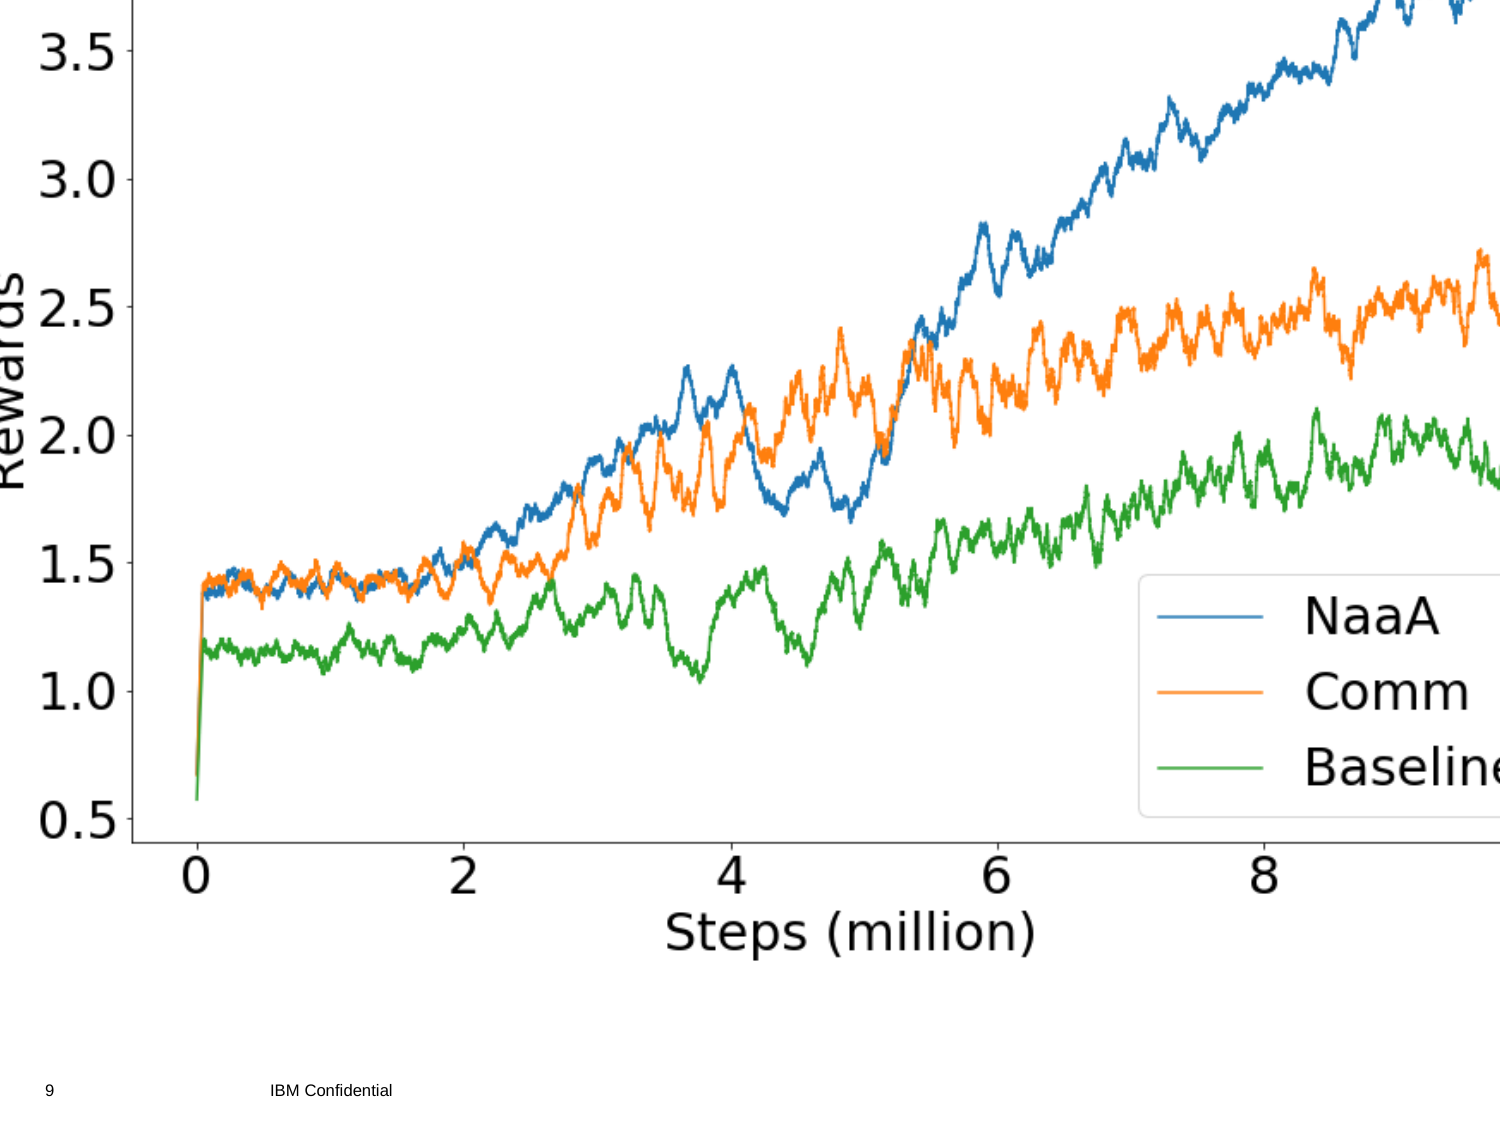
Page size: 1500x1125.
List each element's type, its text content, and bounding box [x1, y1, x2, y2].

footer IBM Confidential [254, 1072, 1230, 1103]
picture [0, 0, 1500, 972]
slide_number 9 [29, 1072, 91, 1103]
